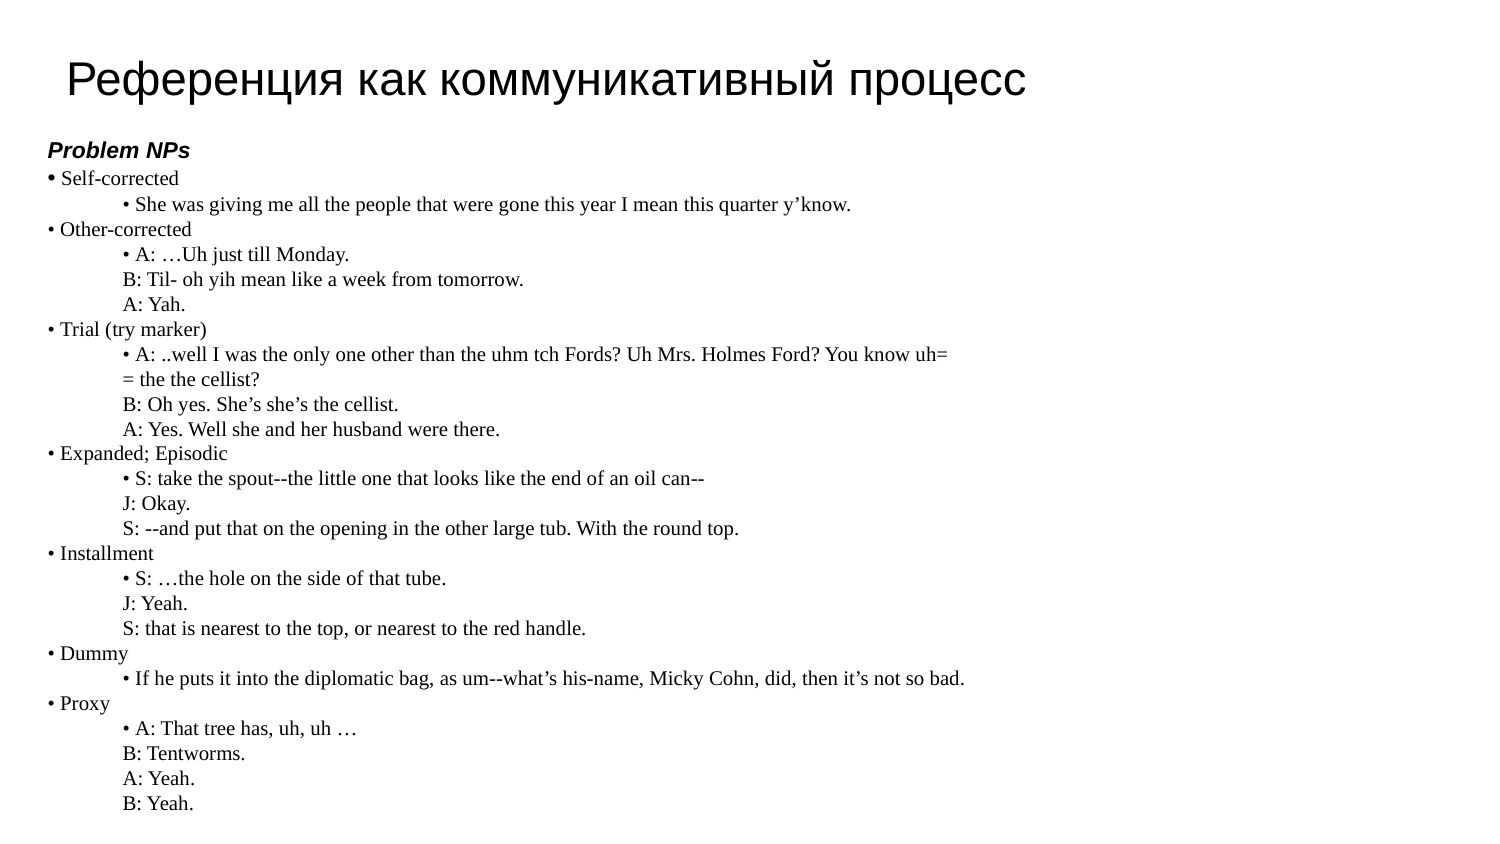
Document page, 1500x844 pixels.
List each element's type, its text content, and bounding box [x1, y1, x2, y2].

list Problem NPs • Self-corrected • She was giving me all the people that were gone this year I mean this quarter y’know. • Other-corrected • A: …Uh just till Monday. B: Til- oh yih mean like a week from tomorrow. A: Yah. • Trial (try marker) • A: ..well I was the only one other than the uhm tch Fords? Uh Mrs. Holmes Ford? You know uh= = the the cellist? B: Oh yes. She’s she’s the cellist. A: Yes. Well she and her husband were there. • Expanded; Episodic • S: take the spout--the little one that looks like the end of an oil can-- J: Okay. S: --and put that on the opening in the other large tub. With the round top. • Installment • S: …the hole on the side of that tube. J: Yeah. S: that is nearest to the top, or nearest to the red handle. • Dummy • If he puts it into the diplomatic bag, as um--what’s his-name, Micky Cohn, did, then it’s not so bad. • Proxy • A: That tree has, uh, uh … B: Tentworms. A: Yeah. B: Yeah. [32, 120, 1487, 803]
title Референция как коммуникативный процесс [51, 33, 1449, 120]
